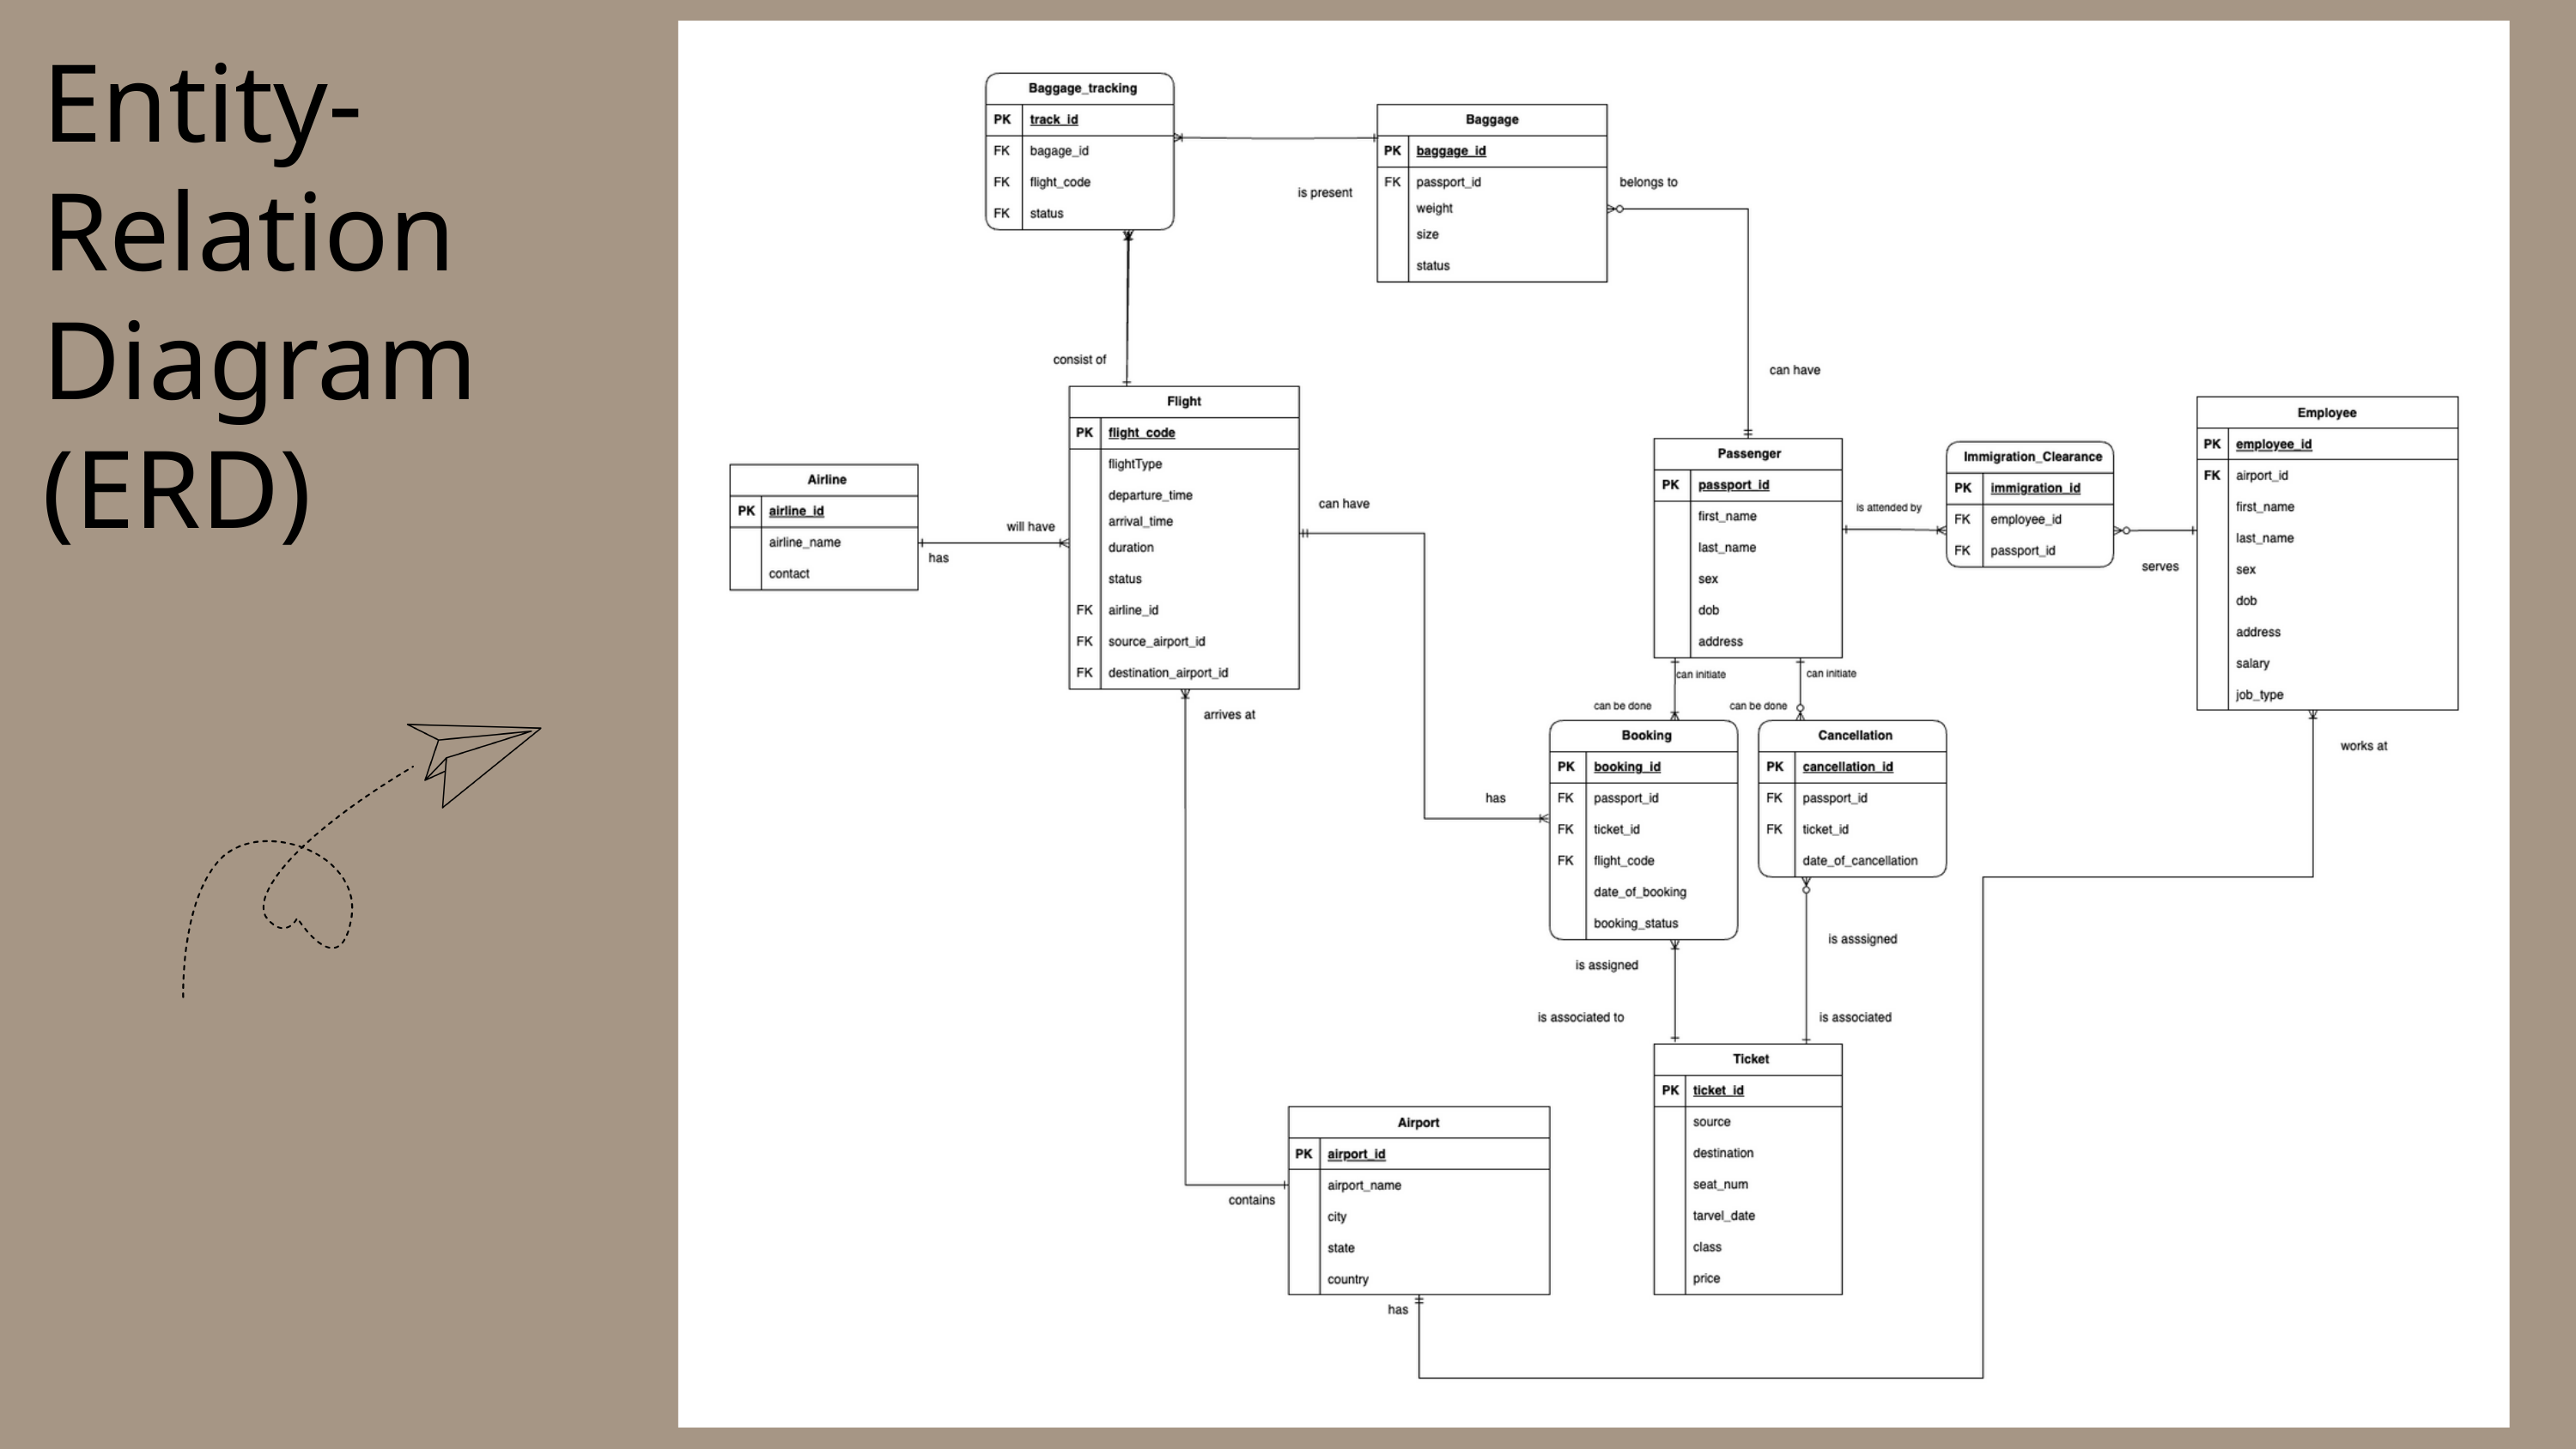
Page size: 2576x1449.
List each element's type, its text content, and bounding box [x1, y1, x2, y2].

text_box Entity- Relation Diagram (ERD) [42, 34, 749, 550]
text_box [677, 21, 2510, 1428]
text_box [182, 724, 542, 998]
